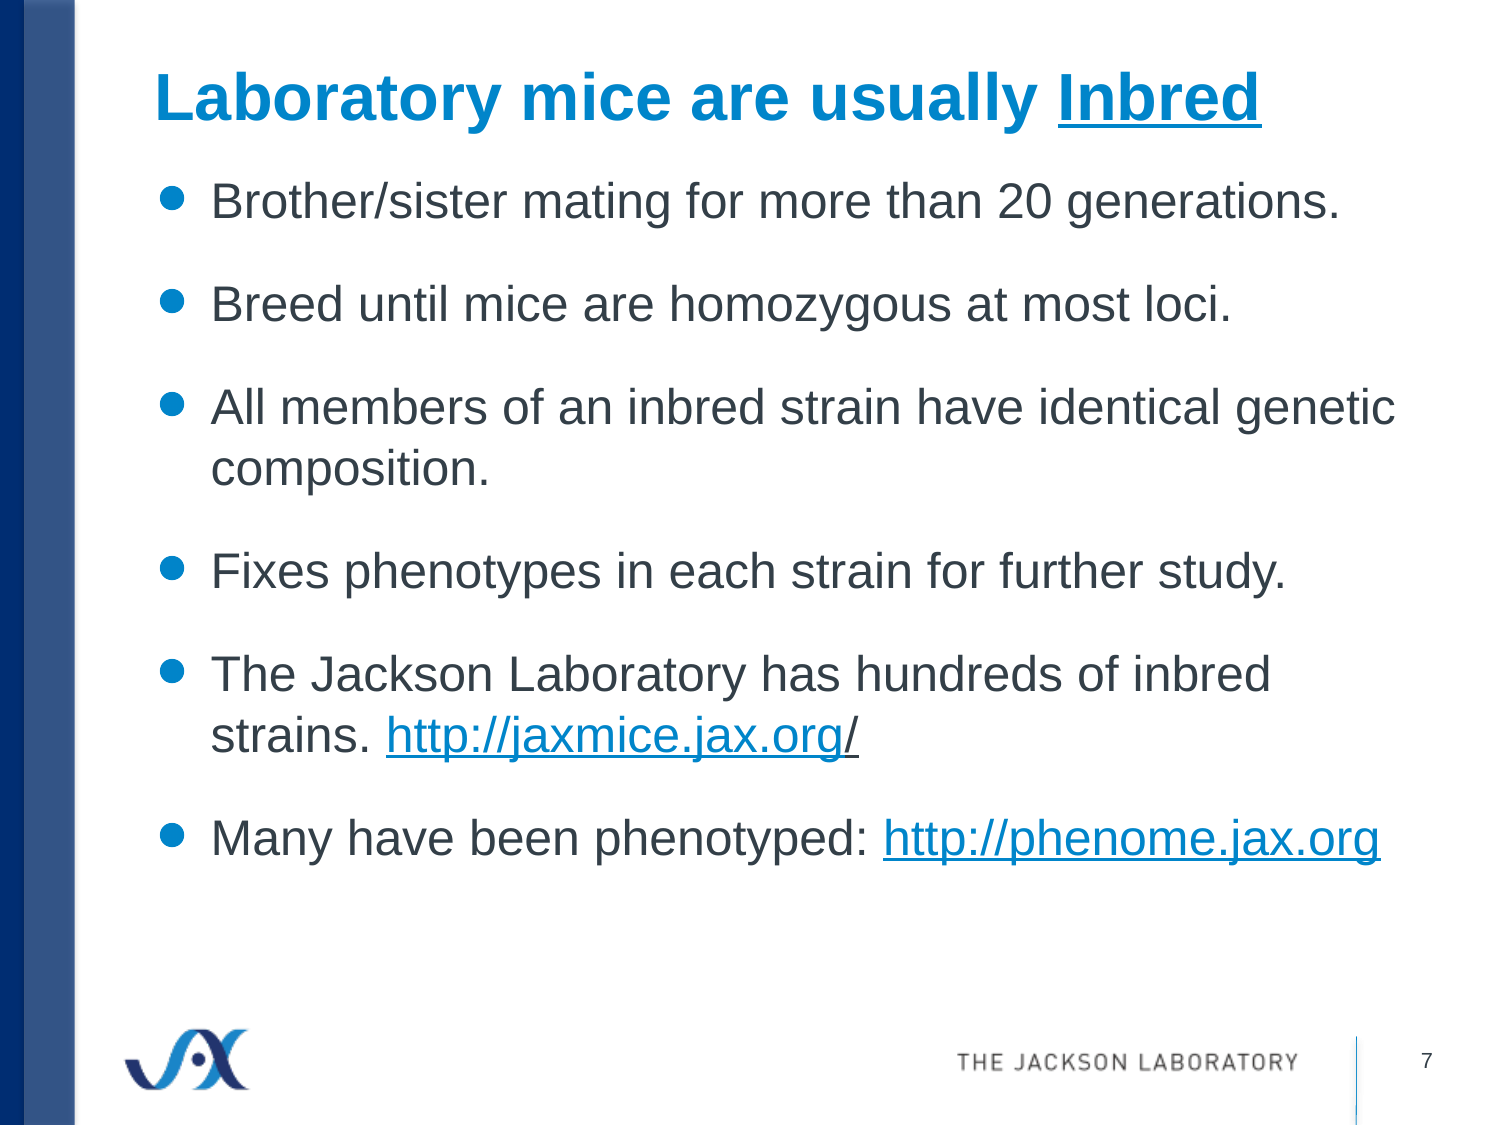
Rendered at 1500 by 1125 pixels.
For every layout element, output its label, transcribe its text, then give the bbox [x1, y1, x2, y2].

picture [154, 653, 190, 689]
picture [154, 180, 190, 216]
picture [154, 386, 190, 422]
text_box <number> [1097, 1030, 1448, 1090]
picture [957, 1051, 1097, 1076]
picture [154, 817, 190, 853]
text_box Brother/sister mating for more than 20 generations. Breed until mice are homozygous at most loci. All members of an inbred strain have identical genetic composition. Fixes phenotypes in each strain for further study. The Jackson Laboratory has hundreds of inbred strains. http://jaxmice.jax.org/ Many have been phenotyped: http://phenome.jax.org [154, 159, 1448, 950]
text_box Laboratory mice are usually Inbred [154, 45, 1448, 142]
picture [154, 283, 190, 319]
picture [110, 1011, 268, 1106]
picture [154, 550, 190, 586]
